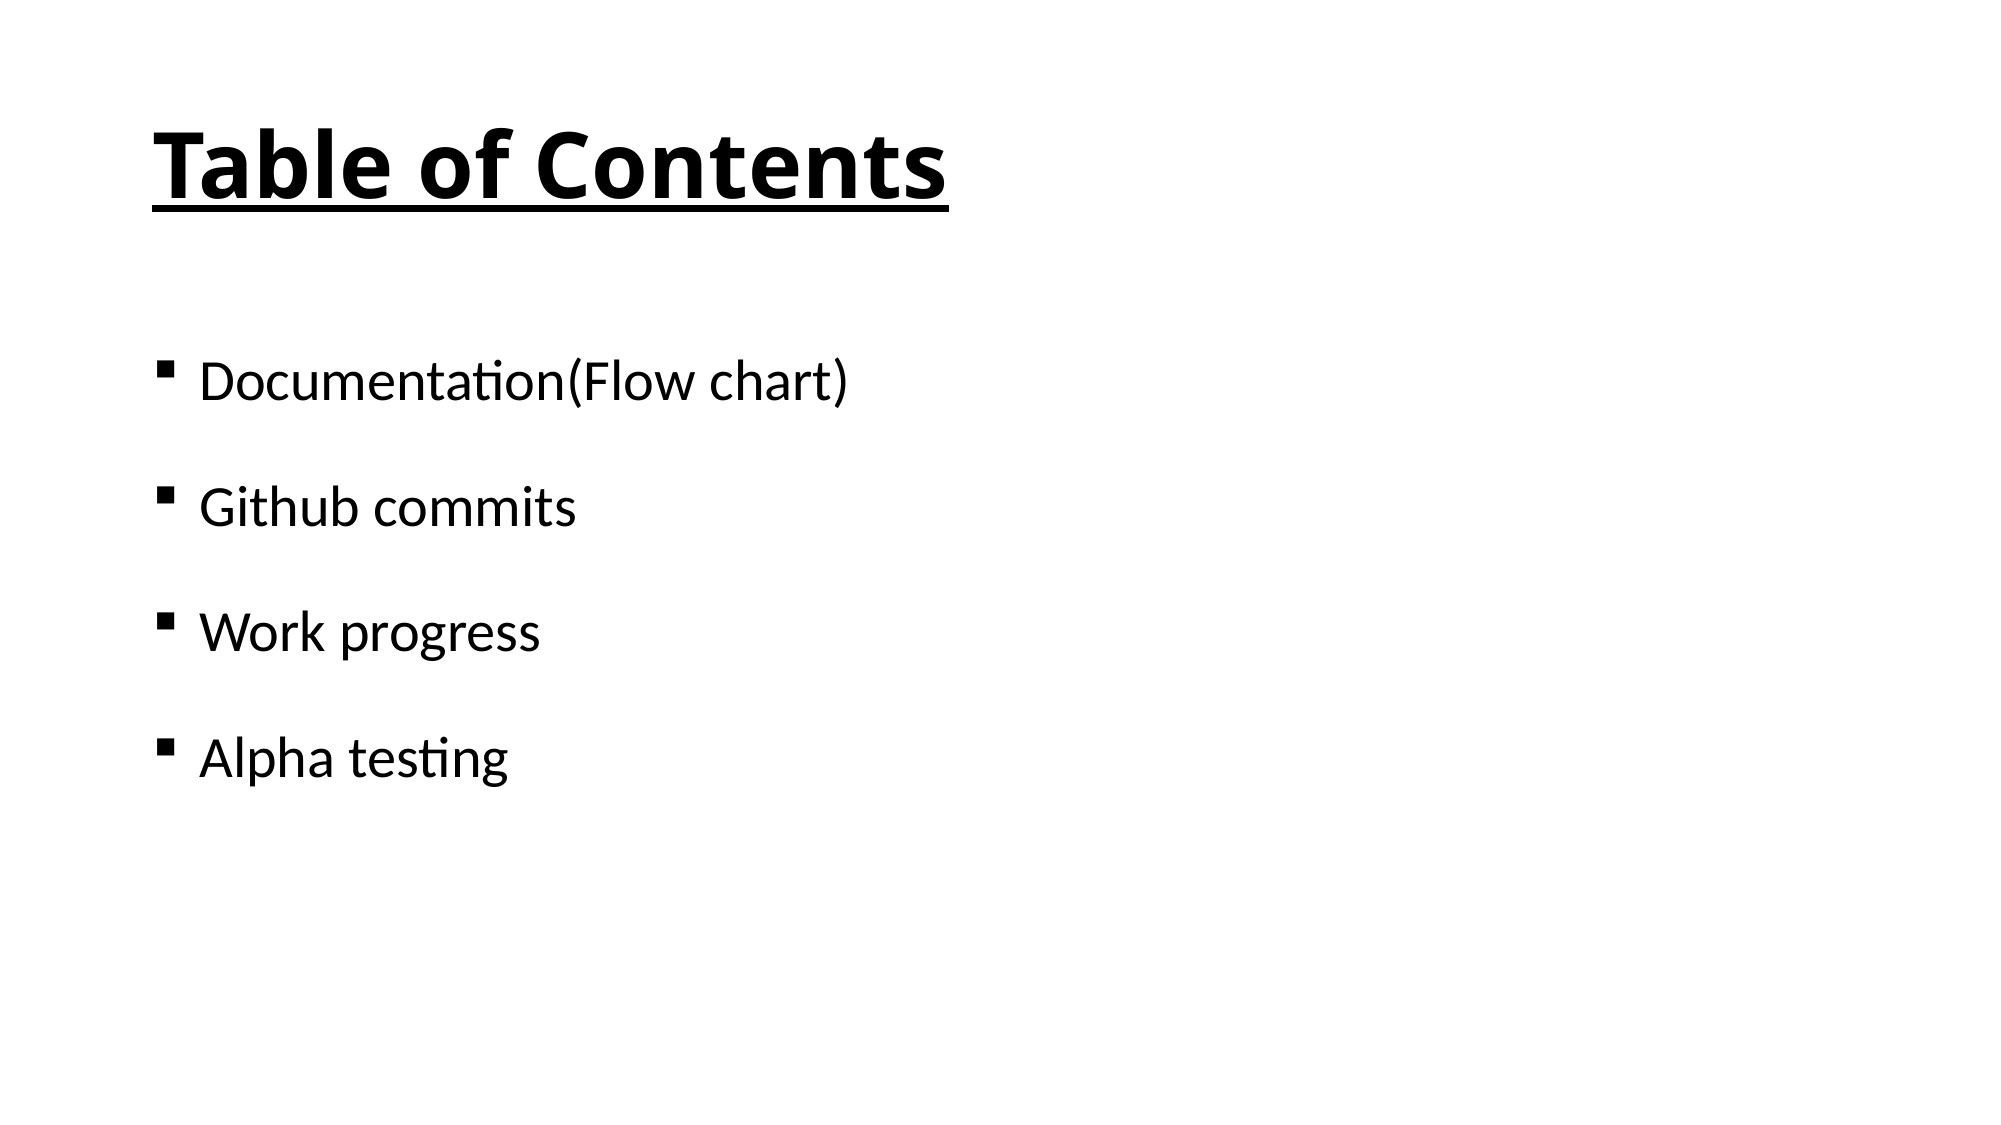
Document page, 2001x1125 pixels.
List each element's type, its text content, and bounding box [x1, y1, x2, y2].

list Documentation(Flow chart) Github commits Work progress Alpha testing [137, 299, 1863, 1014]
title Table of Contents [137, 59, 1863, 278]
